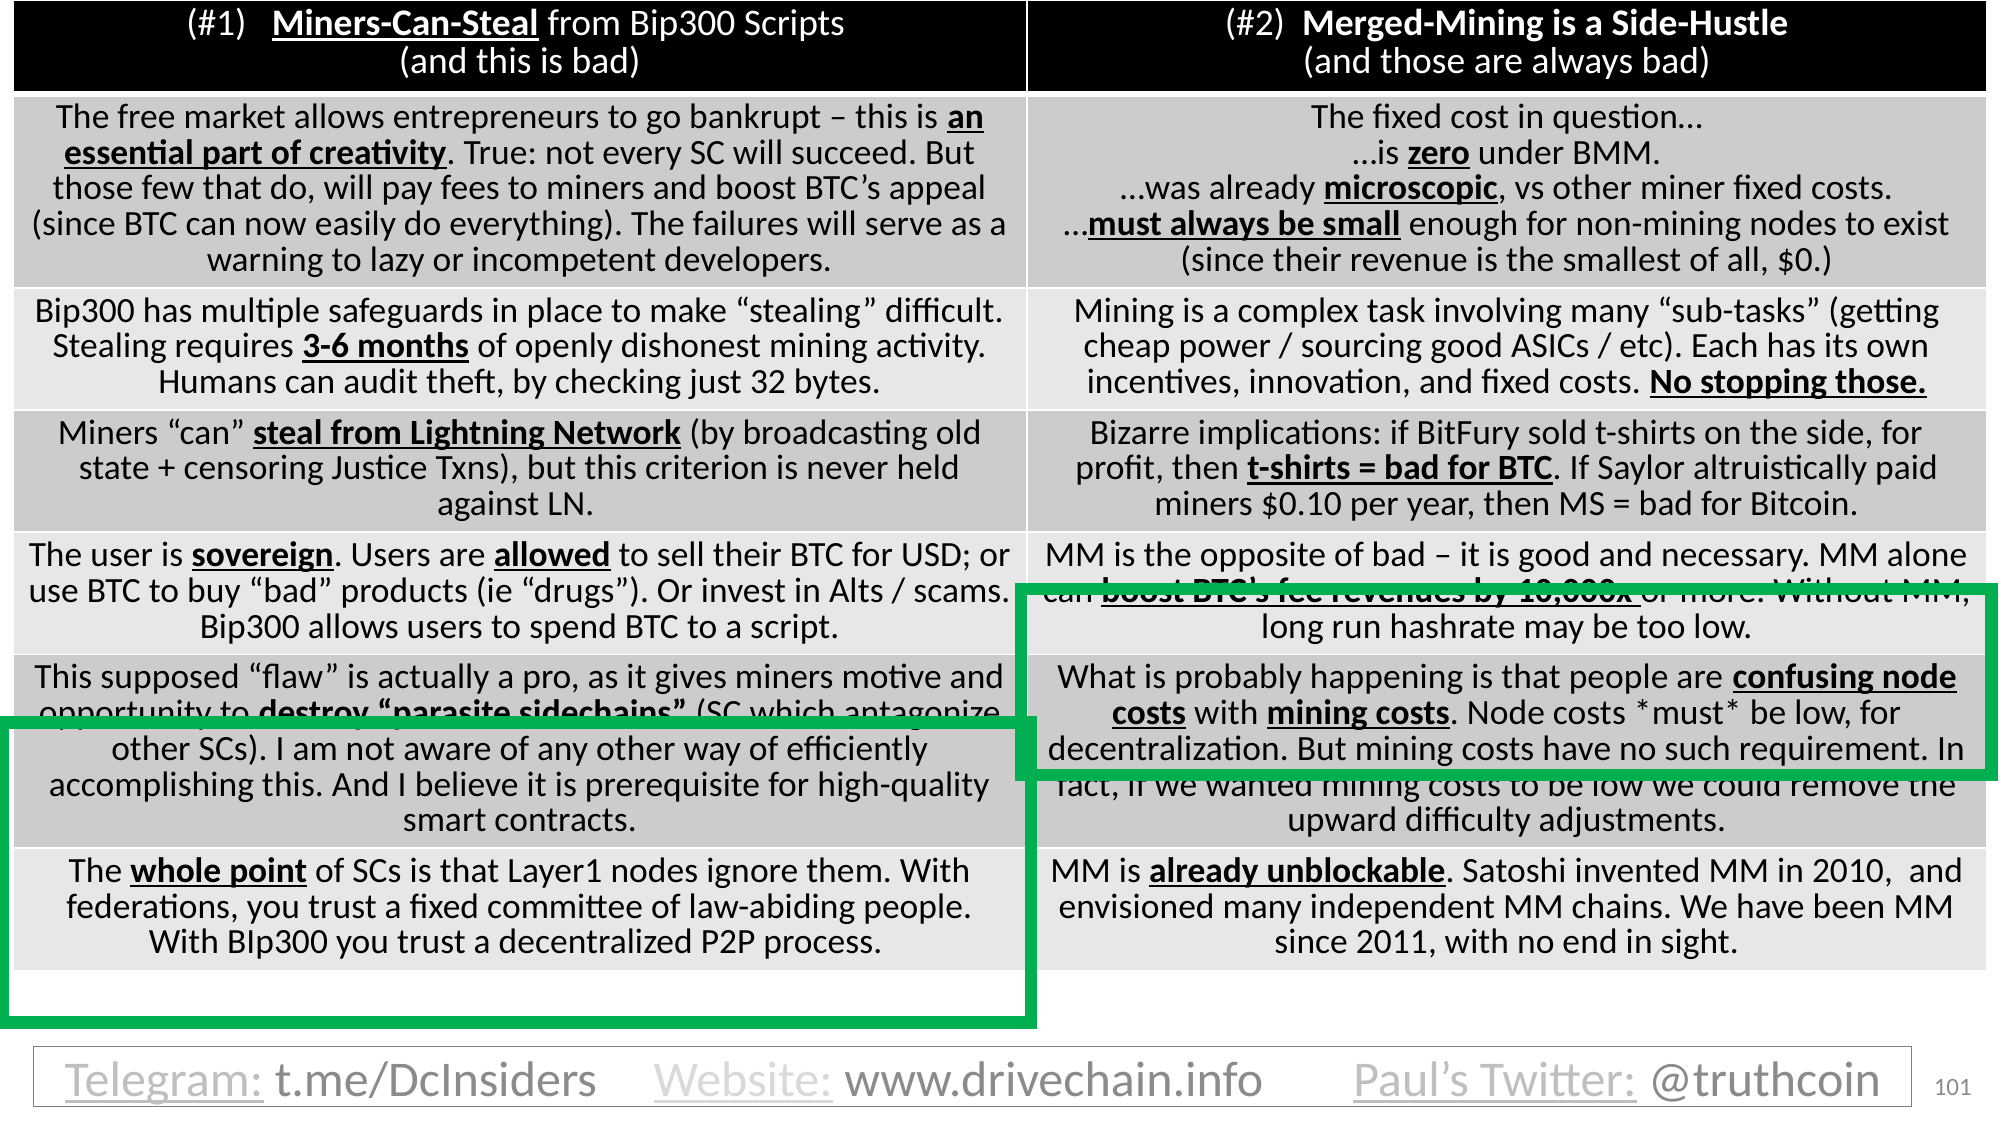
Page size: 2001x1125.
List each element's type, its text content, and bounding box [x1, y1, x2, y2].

table_cell This supposed “flaw” is actually a pro, as it gives miners motive and opportunity to destroy “parasite sidechains” (SC which antagonize other SCs). I am not aware of any other way of efficiently accomplishing this. And I believe it is prerequisite for high-quality smart contracts. [14, 655, 1020, 721]
table_cell Mining is a complex task involving many “sub-tasks” (getting cheap power / sourcing good ASICs / etc). Each has its own incentives, innovation, and fixed costs. No stopping those. [1028, 289, 1986, 409]
table_cell What is probably happening is that people are confusing node costs with mining costs. Node costs *must* be low, for decentralization. But mining costs have no such requirement. In fact, if we wanted mining costs to be low we could remove the upward difficulty adjustments. [1032, 776, 1986, 847]
text_box [1020, 588, 1993, 776]
table_cell The free market allows entrepreneurs to go bankrupt – this is an essential part of creativity. True: not every SC will succeed. But those few that do, will pay fees to miners and boost BTC’s appeal (since BTC can now easily do everything). The failures will serve as a warning to lazy or incompetent developers. [14, 97, 1026, 287]
table_cell MM is the opposite of bad – it is good and necessary. MM alone can boost BTC’s fee revenues by 10,000x or more. Without MM, long run hashrate may be too low. [1028, 533, 1986, 588]
table_cell Bip300 has multiple safeguards in place to make “stealing” difficult. Stealing requires 3-6 months of openly dishonest mining activity. Humans can audit theft, by checking just 32 bytes. [14, 289, 1026, 409]
table_cell The fixed cost in question… …is zero under BMM. …was already microscopic, vs other miner fixed costs. …must always be small enough for non-mining nodes to exist (since their revenue is the smallest of all, $0.) [1028, 97, 1986, 287]
table_cell Bizarre implications: if BitFury sold t-shirts on the side, for profit, then t-shirts = bad for BTC. If Saylor altruistically paid miners $0.10 per year, then MS = bad for Bitcoin. [1028, 411, 1986, 531]
text_box [1, 721, 1032, 1024]
table_cell MM is already unblockable. Satoshi invented MM in 2010, and envisioned many independent MM chains. We have been MM since 2011, with no end in sight. [1032, 849, 1986, 970]
footer Telegram: t.me/DcInsiders Website: www.drivechain.info Paul’s Twitter: @truthcoin [33, 1046, 1912, 1107]
table_cell The user is sovereign. Users are allowed to sell their BTC for USD; or use BTC to buy “bad” products (ie “drugs”). Or invest in Alts / scams. Bip300 allows users to spend BTC to a script. [14, 533, 1026, 654]
table_header (#1) Miners-Can-Steal from Bip300 Scripts (and this is bad) [14, 1, 1026, 91]
table_cell Miners “can” steal from Lightning Network (by broadcasting old state + censoring Justice Txns), but this criterion is never held against LN. [14, 411, 1026, 531]
slide_number 101 [1915, 1055, 1987, 1116]
table_header (#2) Merged-Mining is a Side-Hustle (and those are always bad) [1028, 1, 1986, 91]
